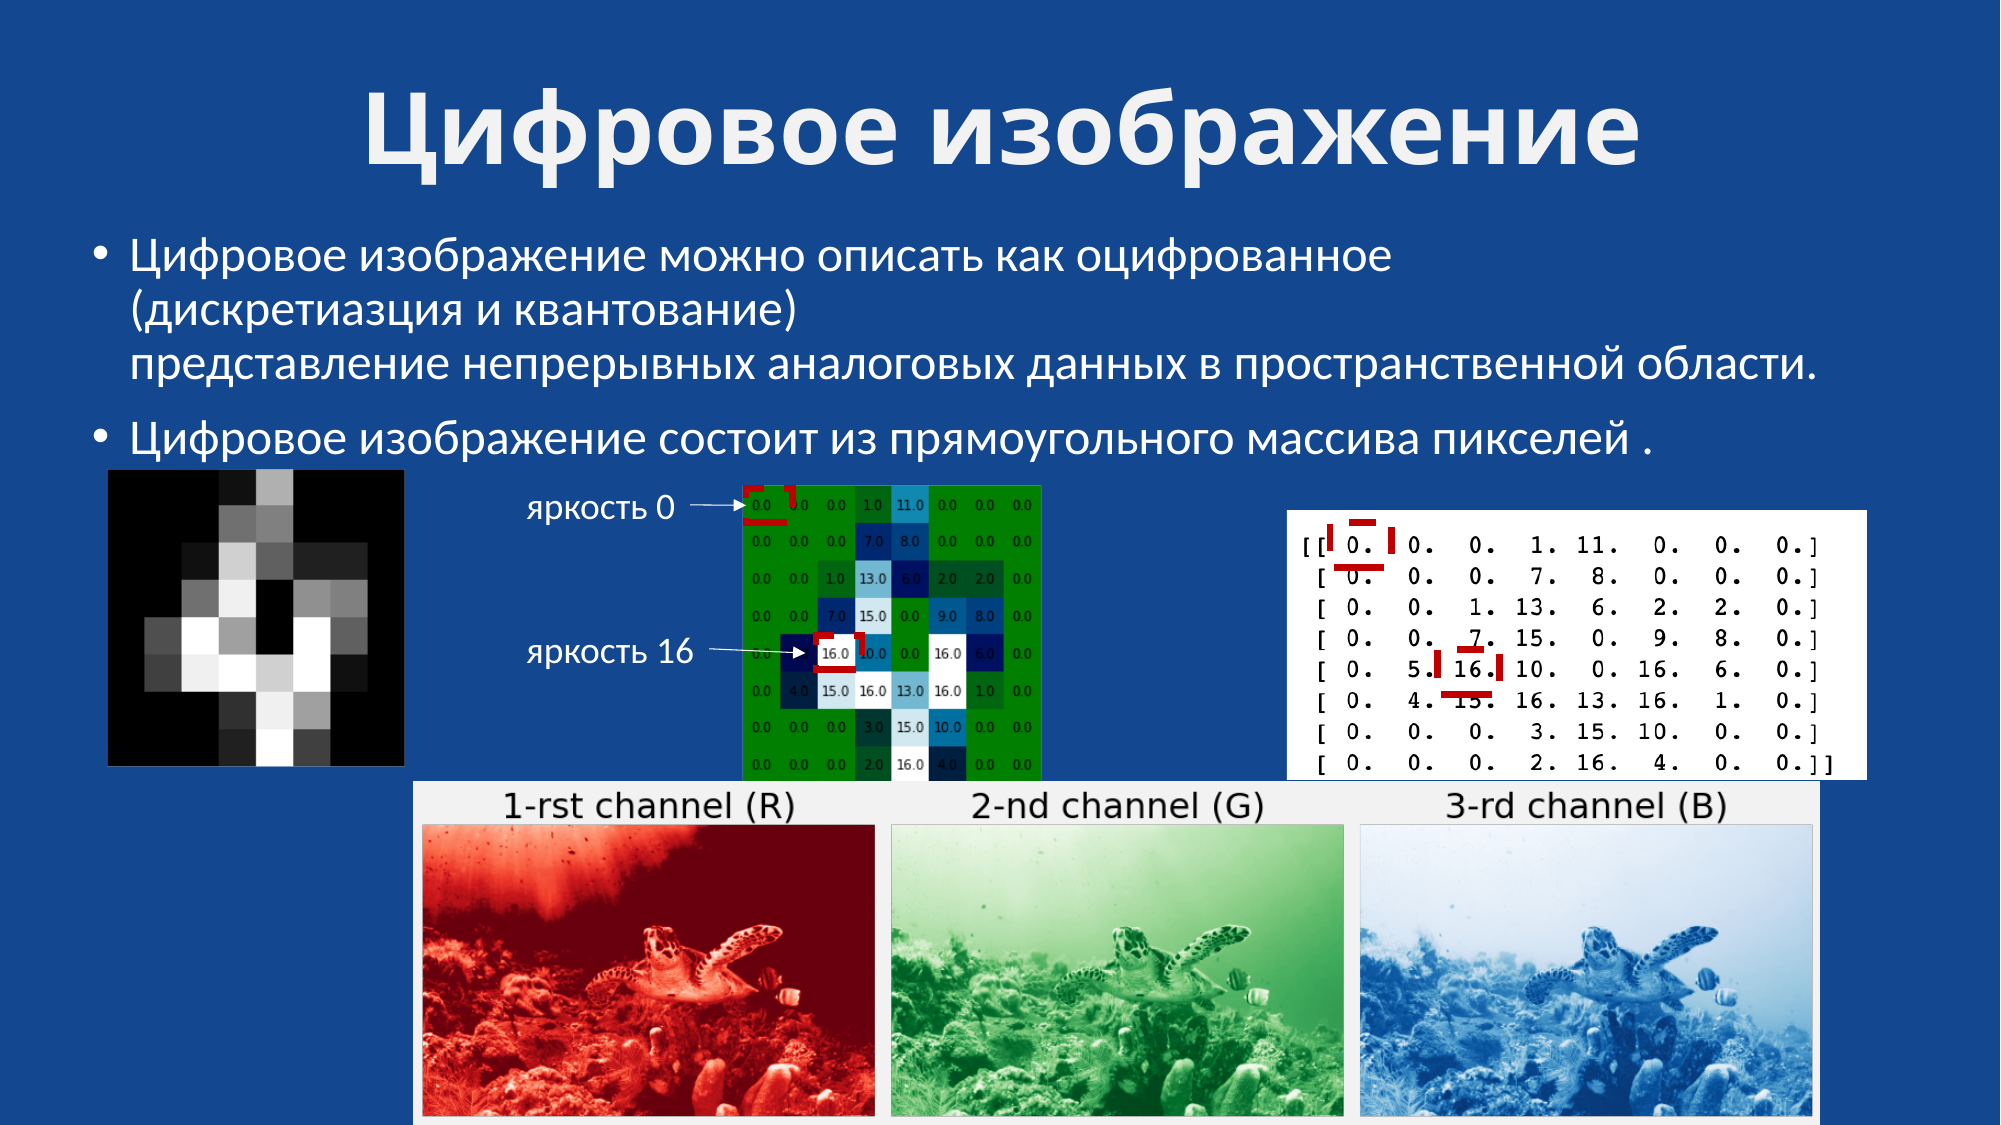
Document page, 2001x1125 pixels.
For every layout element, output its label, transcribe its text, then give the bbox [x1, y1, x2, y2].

title Цифровое изображение [139, 23, 1865, 241]
picture [412, 478, 1820, 1125]
picture [98, 460, 414, 776]
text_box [710, 649, 806, 654]
picture [1286, 510, 1867, 780]
text_box яркость 16 [511, 618, 710, 679]
text_box яркость 0 [511, 474, 691, 535]
